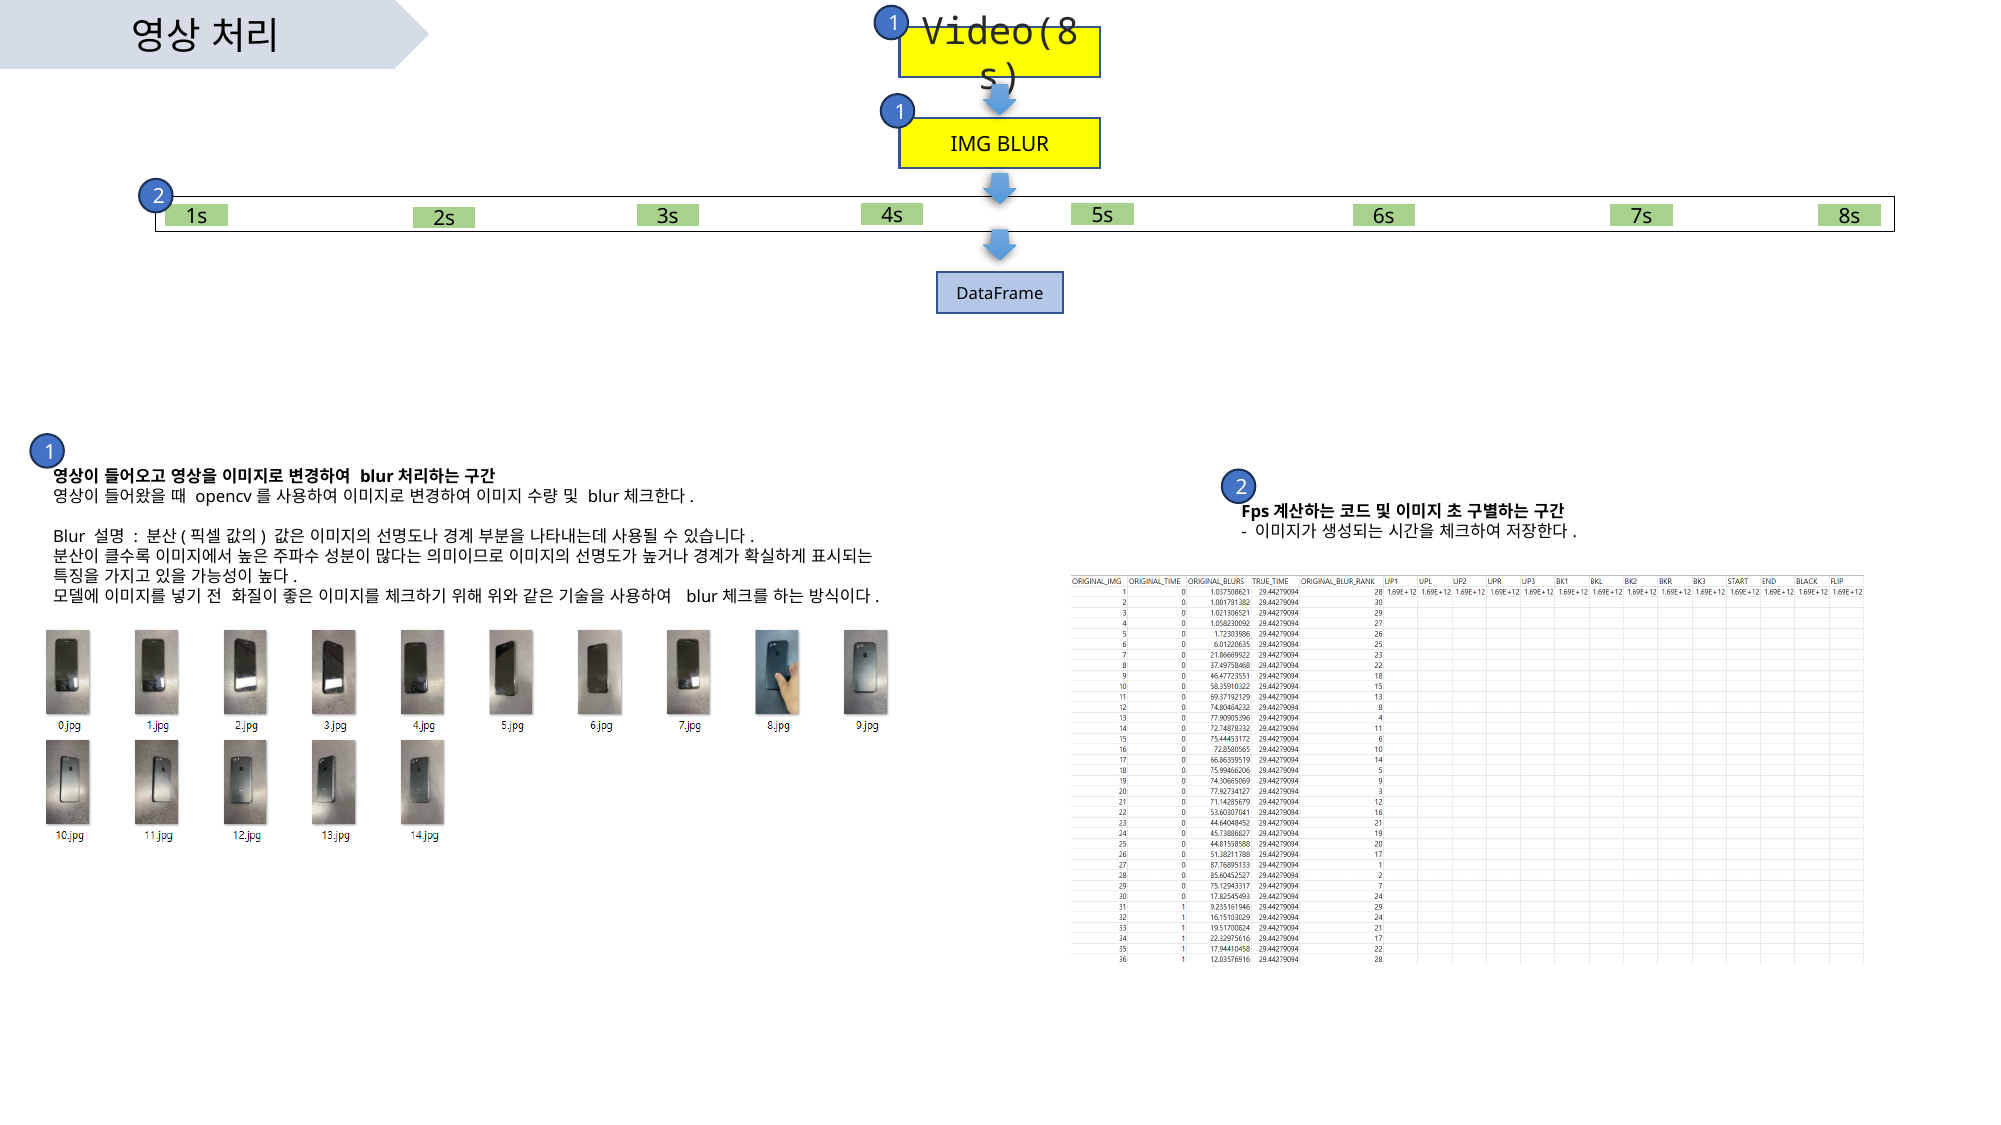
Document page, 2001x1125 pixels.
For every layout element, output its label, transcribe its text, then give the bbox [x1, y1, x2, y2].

text_box [983, 84, 1017, 115]
text_box 1 [29, 433, 65, 469]
text_box [155, 196, 1895, 232]
text_box Video(8s) [898, 26, 1101, 78]
text_box 2 [1220, 468, 1257, 505]
text_box 영상이 들어오고 영상을 이미지로 변경하여 blur처리하는 구간 영상이 들어왔을 때 opencv를 사용하여 이미지로 변경하여 이미지 수량 및 blur체크한다. Blur 설명 : 분산(픽셀 값의) 값은 이미지의 선명도나 경계 부분을 나타내는데 사용될 수 있습니다. 분산이 클수록 이미지에서 높은 주파수 성분이 많다는 의미이므로 이미지의 선명도가 높거나 경계가 확실하게 표시되는 특징을 가지고 있을 가능성이 높다. 모델에 이미지를 넣기 전 화질이 좋은 이미지를 체크하기 위해 위와 같은 기술을 사용하여 blur체크를 하는 방식이다. [38, 458, 937, 613]
text_box [983, 229, 1017, 261]
picture [1070, 575, 1864, 964]
picture [30, 620, 904, 879]
text_box IMG BLUR [898, 117, 1101, 169]
text_box 1 [879, 93, 916, 129]
text_box 2 [138, 177, 174, 214]
text_box Fps계산하는 코드 및 이미지 초 구별하는 구간 - 이미지가 생성되는 시간을 체크하여 저장한다. [1226, 493, 1593, 549]
text_box 1 [873, 4, 910, 41]
text_box DataFrame [936, 271, 1064, 314]
text_box 영상 처리 [0, 0, 431, 70]
text_box [983, 172, 1017, 204]
